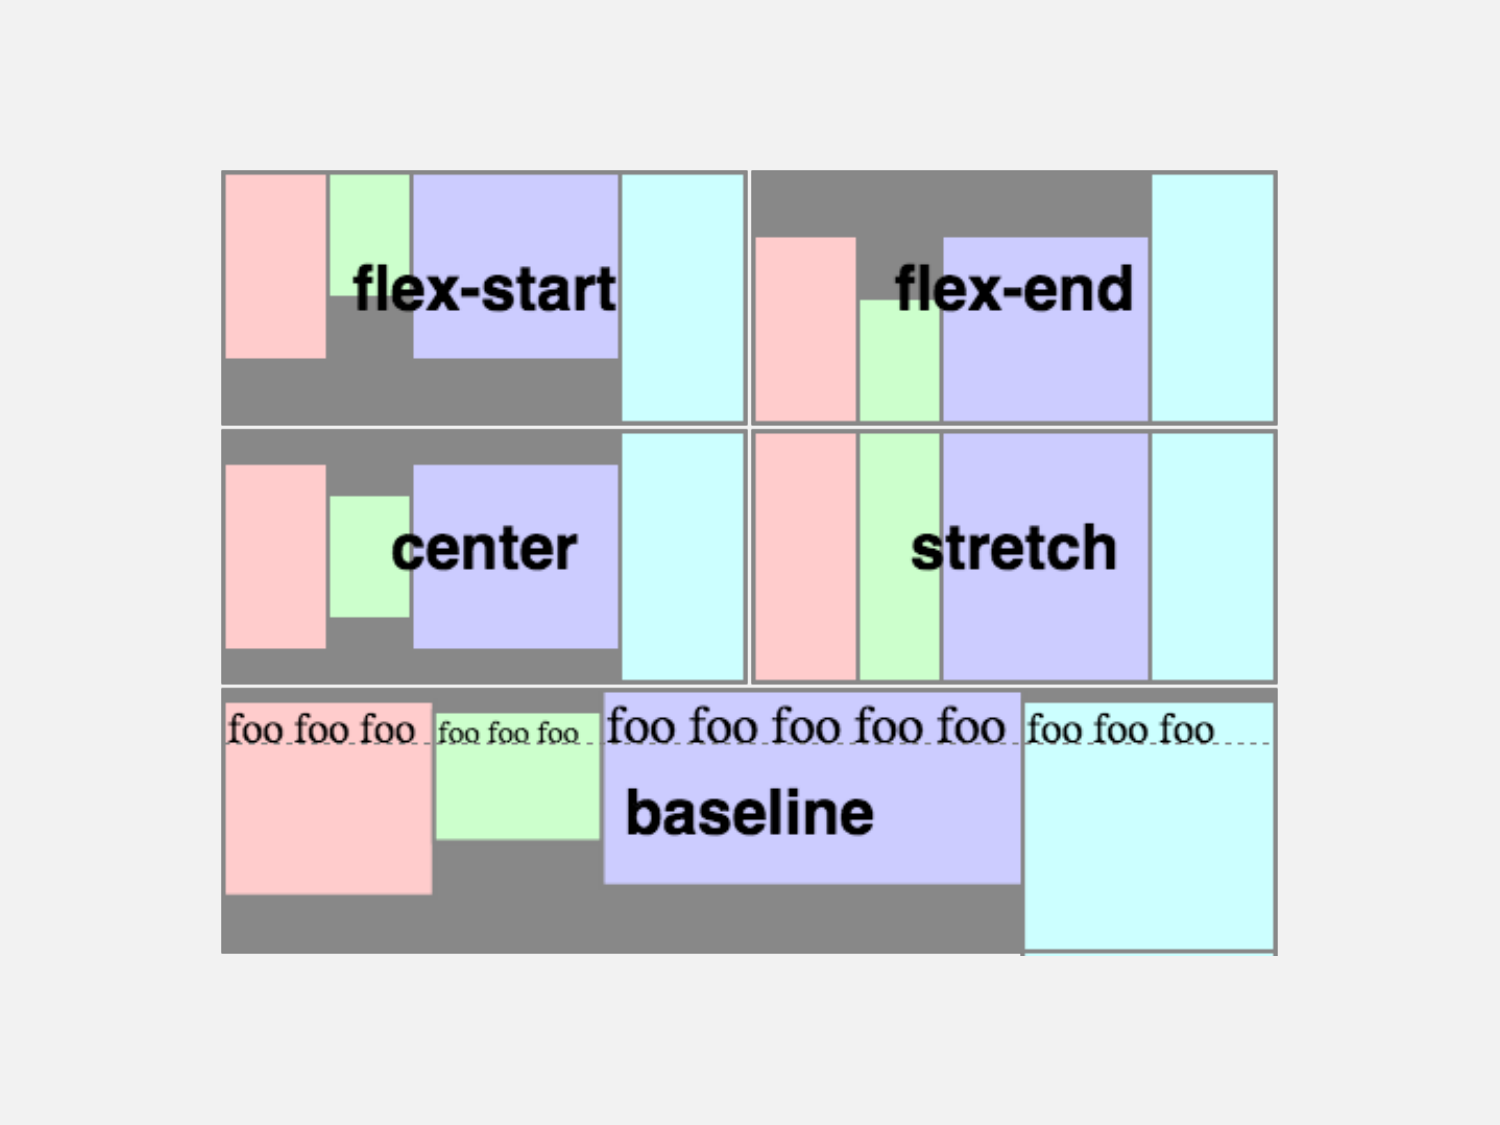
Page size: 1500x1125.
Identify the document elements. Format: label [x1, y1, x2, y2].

picture [220, 169, 1280, 956]
